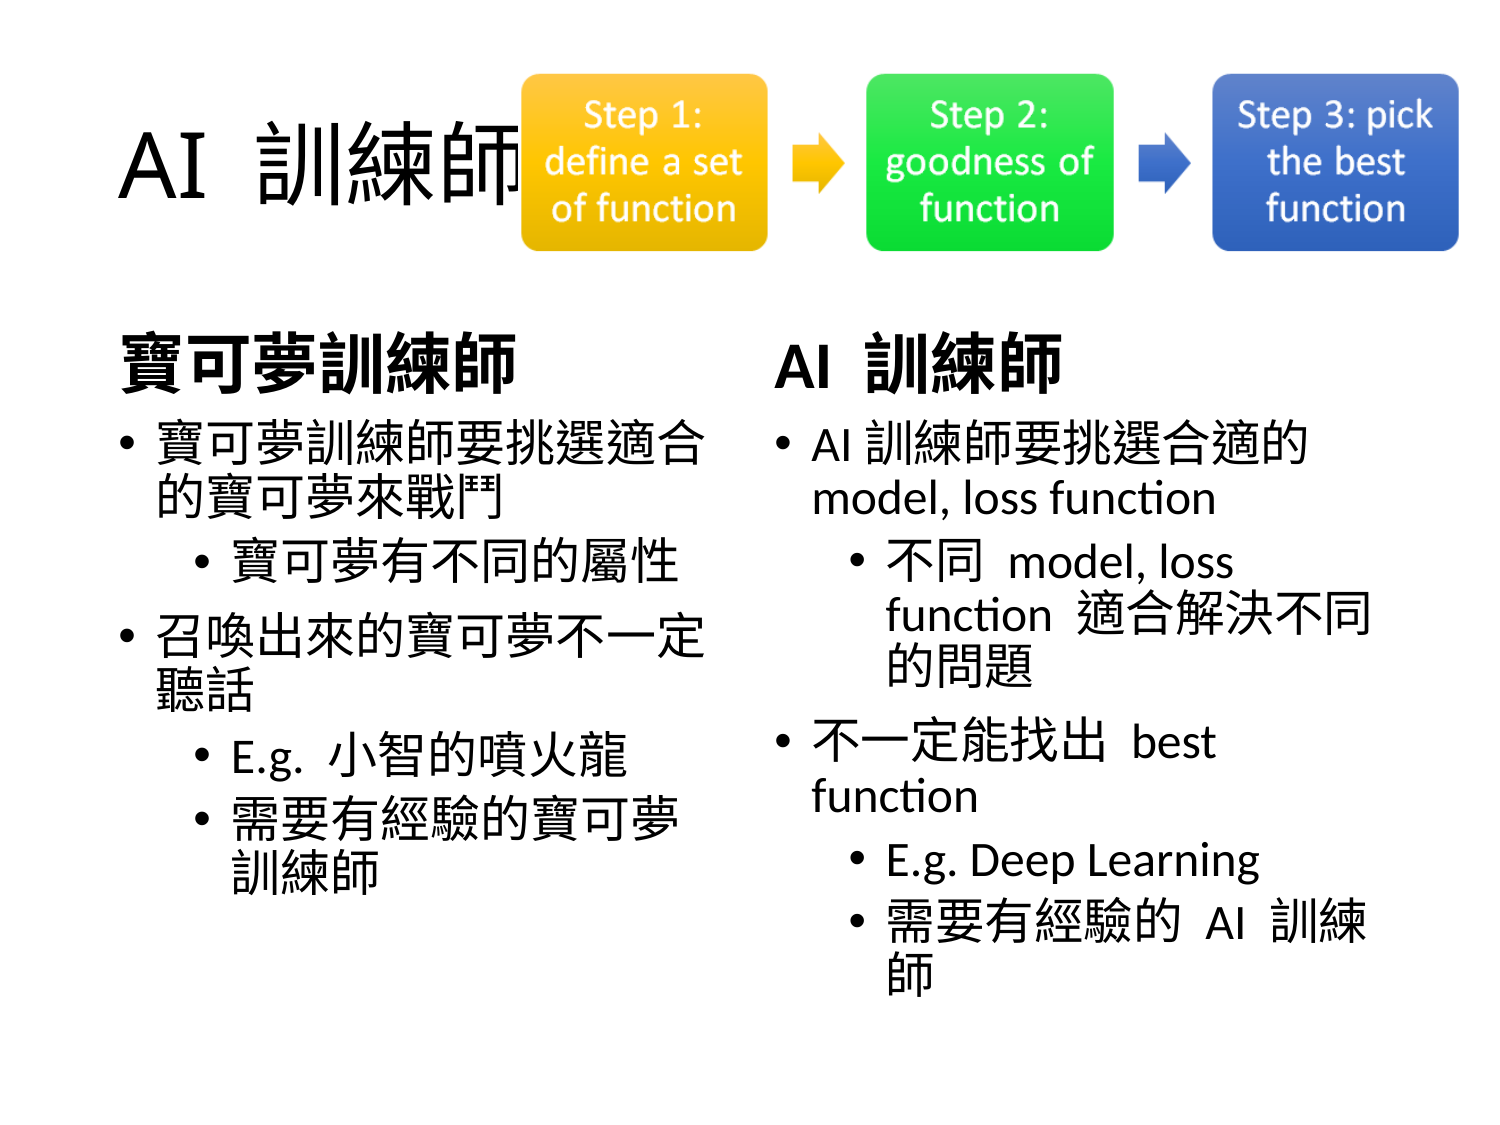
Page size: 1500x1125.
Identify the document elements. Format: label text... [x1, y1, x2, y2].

list AI 訓練師 [759, 275, 1398, 410]
picture [518, 67, 1469, 258]
list 寶可夢訓練師要挑選適合的寶可夢來戰鬥 寶可夢有不同的屬性 召喚出來的寶可夢不一定聽話 E.g. 小智的噴火龍 需要有經驗的寶可夢訓練師 [103, 410, 738, 1016]
list AI訓練師要挑選合適的 model, loss function 不同 model, loss function 適合解決不同的問題 不一定能找出 best function E.g. Deep Learning 需要有經驗的 AI 訓練師 [759, 410, 1398, 1016]
title AI 訓練師 [103, 59, 1398, 278]
list 寶可夢訓練師 [103, 275, 738, 410]
